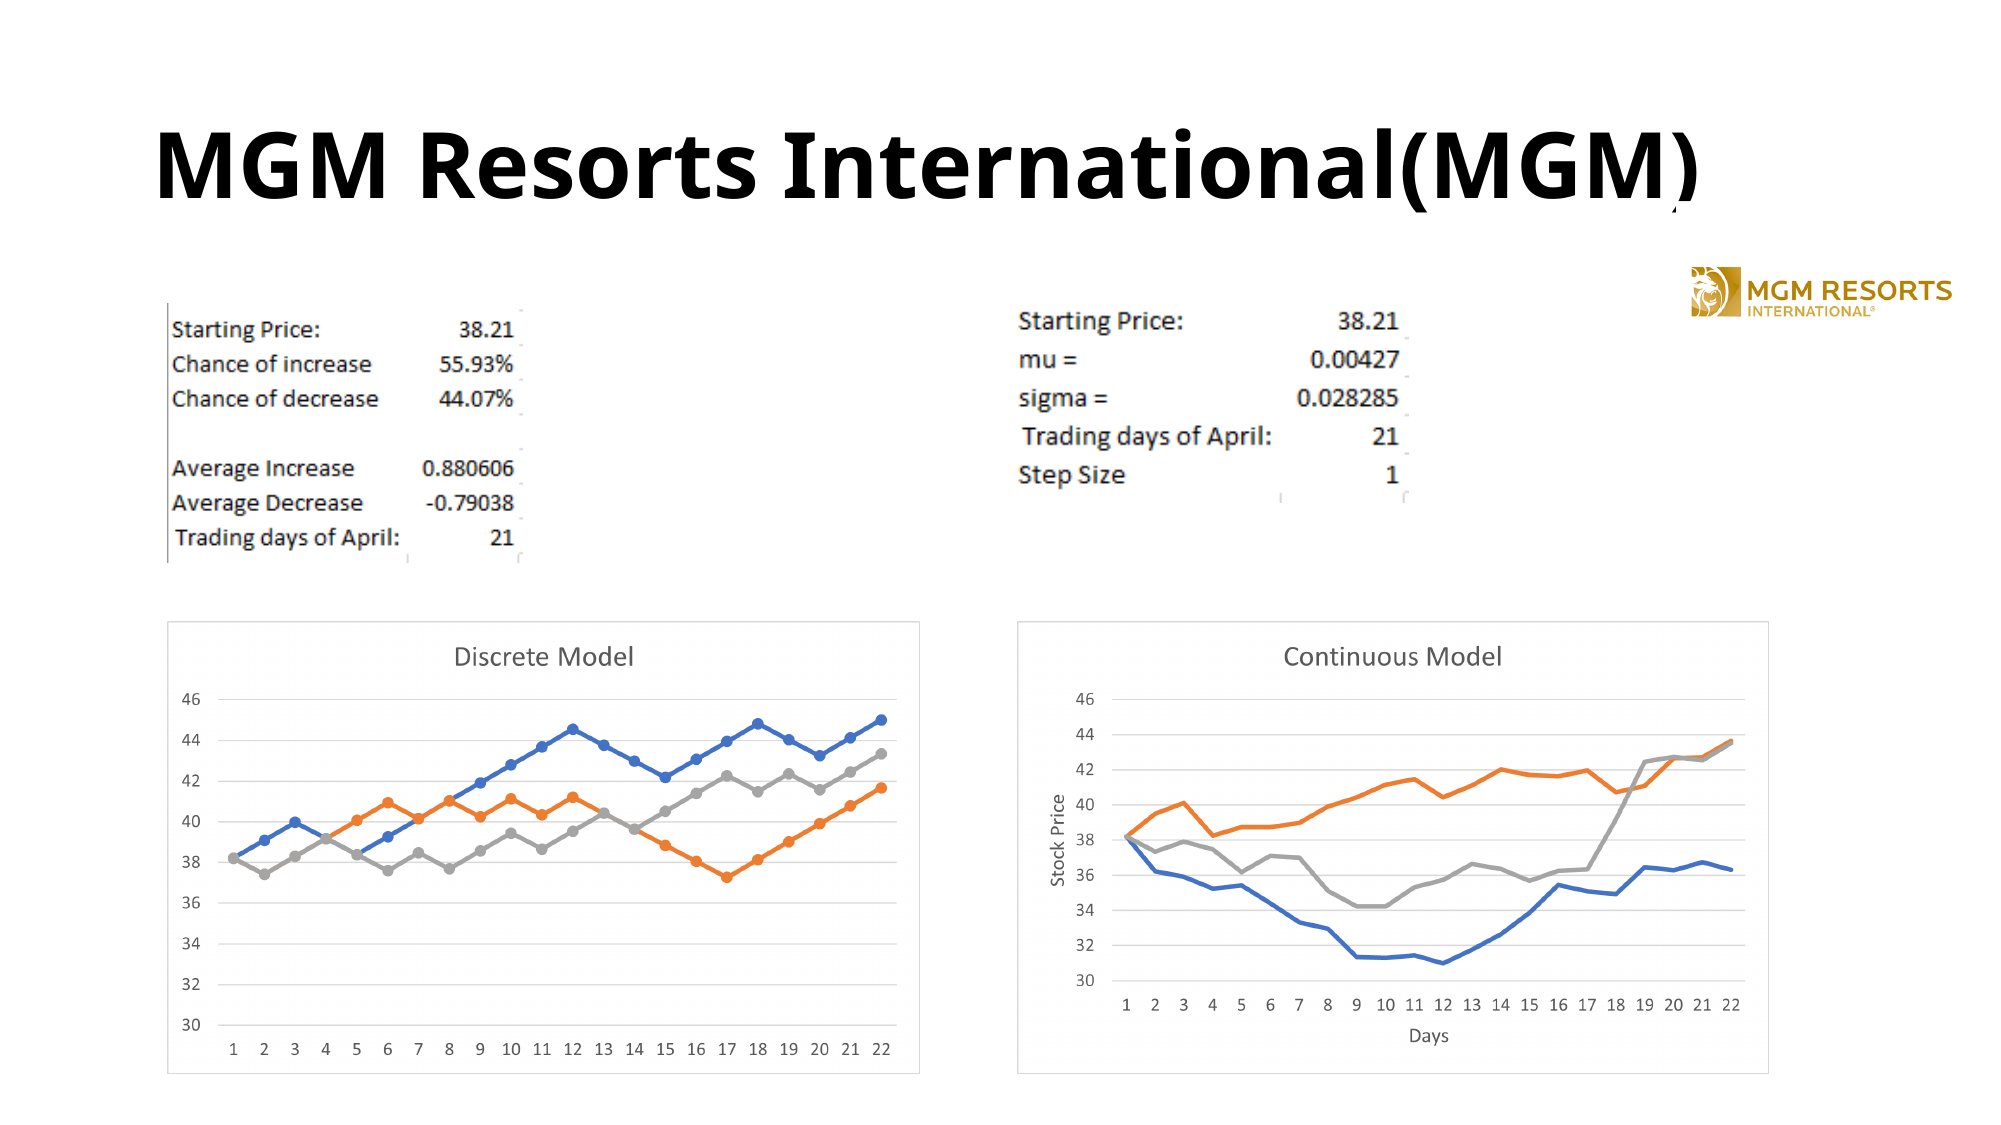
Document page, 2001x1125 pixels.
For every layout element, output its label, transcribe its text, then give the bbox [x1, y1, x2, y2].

picture [1017, 621, 1769, 1074]
picture [167, 621, 920, 1074]
picture [1676, 201, 1966, 380]
picture [1017, 303, 1409, 503]
title MGM Resorts International(MGM) [137, 59, 1863, 278]
picture [167, 303, 523, 563]
